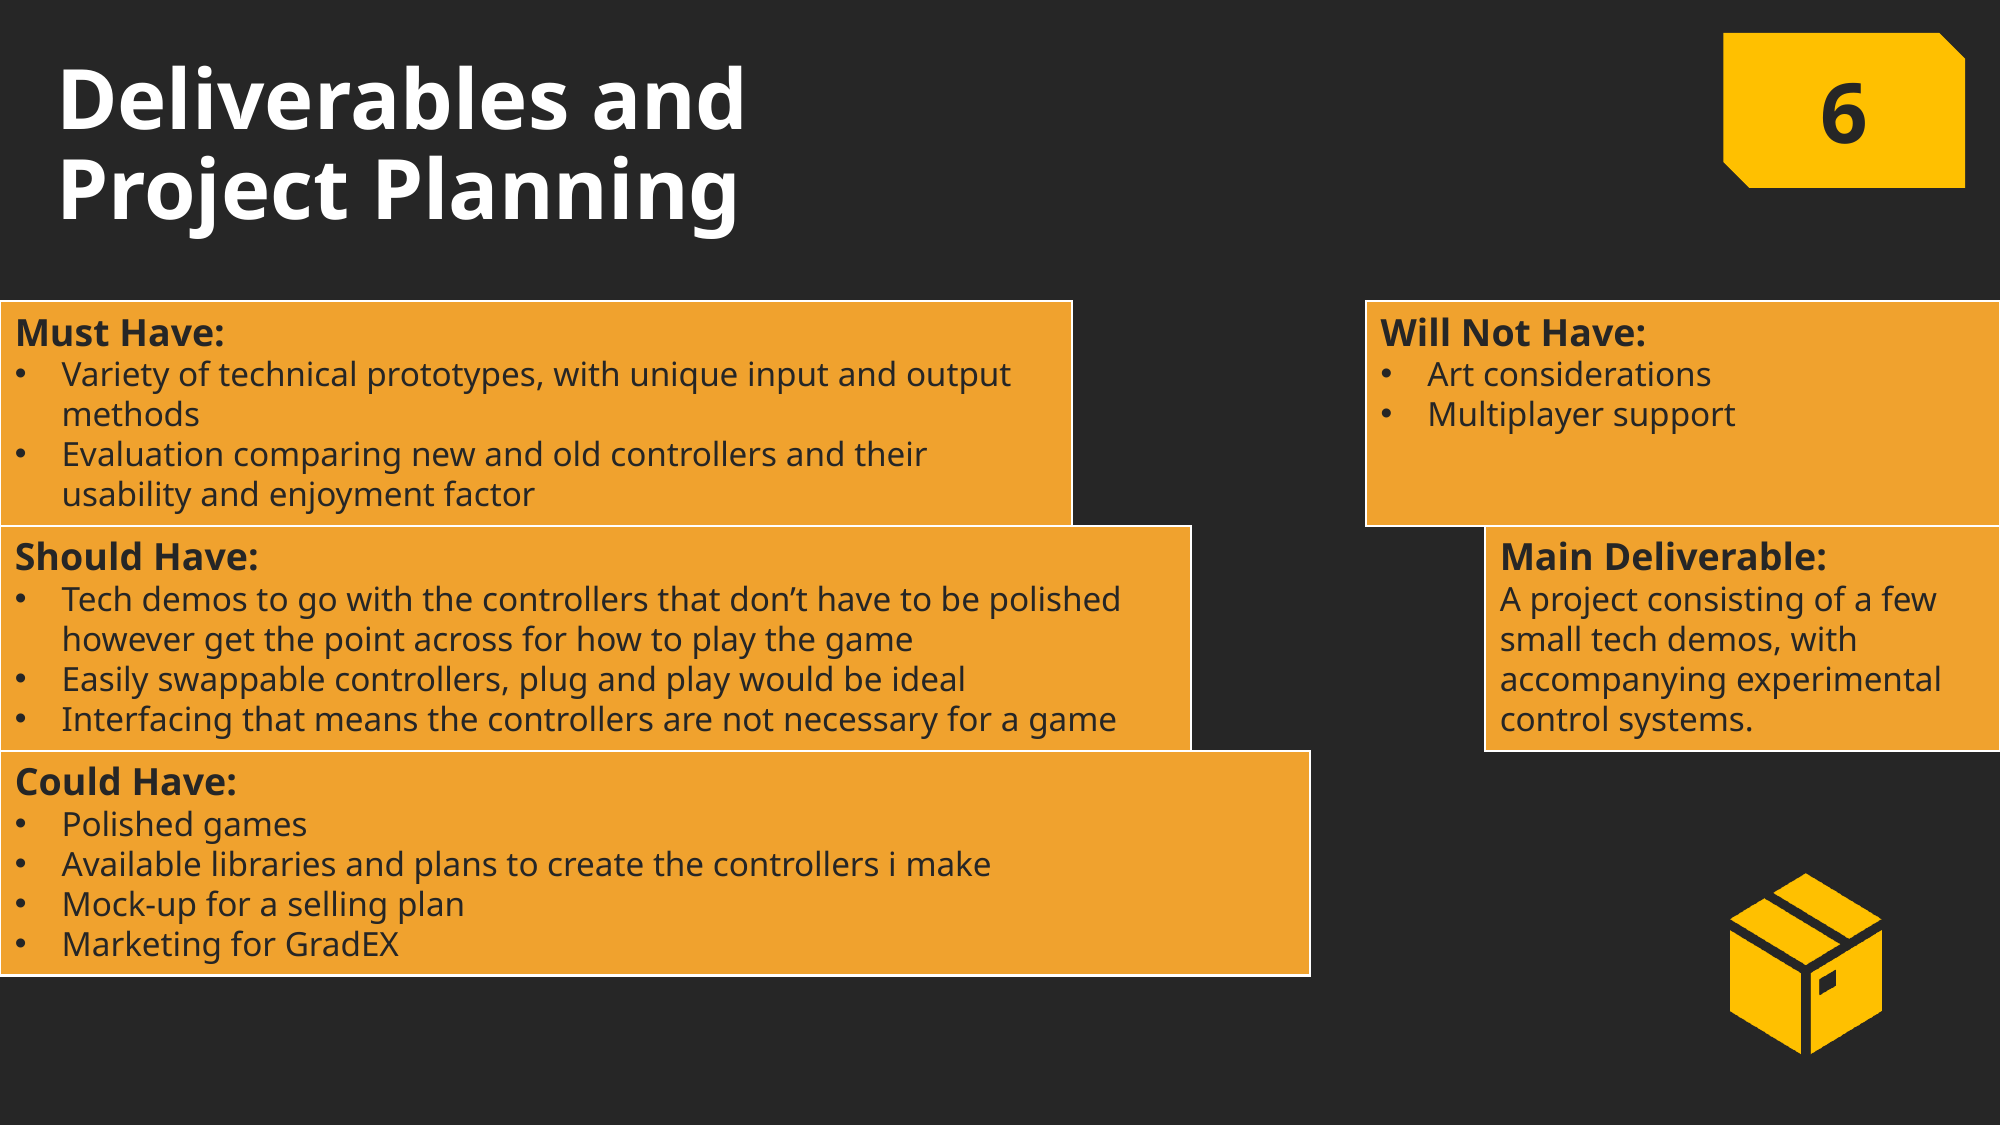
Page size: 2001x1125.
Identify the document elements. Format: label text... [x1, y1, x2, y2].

picture [1695, 853, 1916, 1074]
text_box Should Have: Tech demos to go with the controllers that don’t have to be polished however get the point across for how to play the game Easily swappable controllers, plug and play would be ideal Interfacing that means the controllers are not necessary for a game [0, 525, 1192, 750]
text_box Deliverables and Project Planning [41, 49, 810, 300]
text_box Could Have: Polished games Available libraries and plans to create the controllers i make Mock-up for a selling plan Marketing for GradEX [0, 750, 1311, 977]
text_box 6 [1722, 31, 1967, 189]
text_box Will Not Have: Art considerations Multiplayer support [1365, 300, 2000, 527]
text_box Main Deliverable: A project consisting of a few small tech demos, with accompanying experimental control systems. [1484, 525, 2000, 752]
text_box Must Have: Variety of technical prototypes, with unique input and output methods Evaluation comparing new and old controllers and their usability and enjoyment factor [0, 300, 1073, 525]
